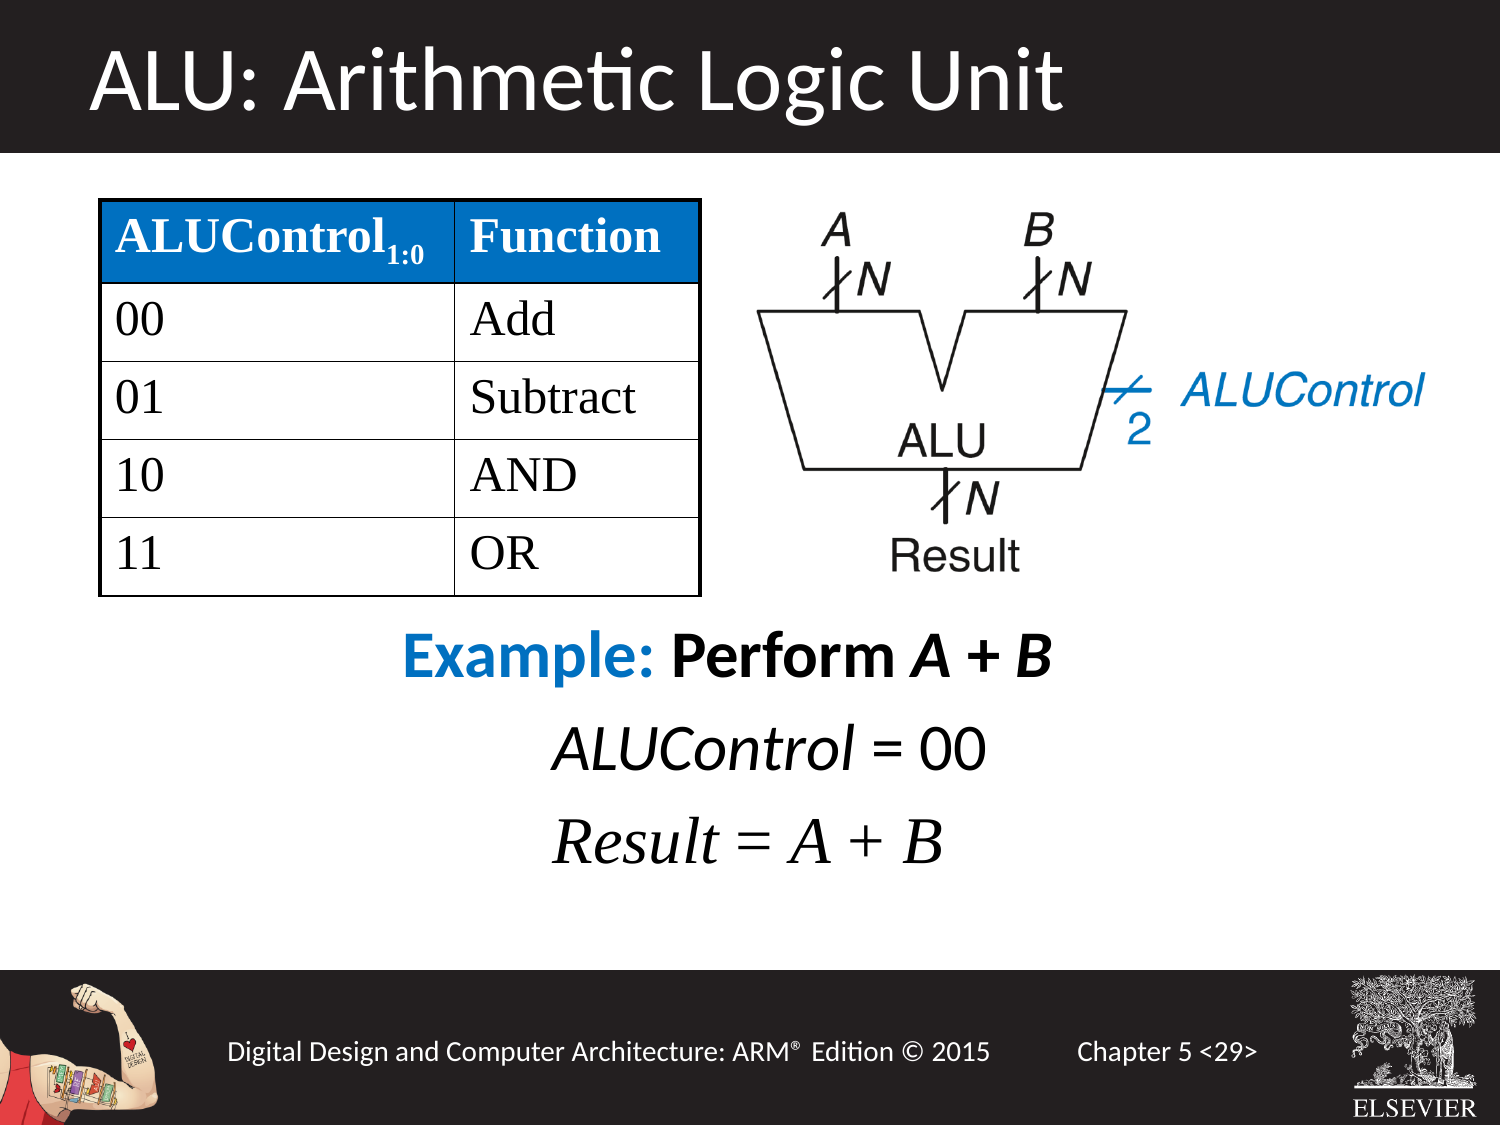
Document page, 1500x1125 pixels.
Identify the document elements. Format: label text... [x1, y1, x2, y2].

picture [749, 202, 1435, 582]
picture [0, 979, 163, 1125]
table_cell 10 [102, 440, 454, 517]
table_cell 11 [102, 518, 454, 595]
text_box ALU: Arithmetic Logic Unit [75, 11, 1375, 136]
table_header Function [455, 202, 698, 282]
table_cell Subtract [455, 362, 698, 439]
table_cell AND [455, 440, 698, 517]
table_cell 00 [102, 284, 454, 361]
picture [1350, 974, 1477, 1117]
text_box Example: Perform A + B ALUControl = 00 Result = A + B [387, 603, 1213, 904]
text_box [112, 200, 1438, 1050]
table_header ALUControl1:0 [102, 202, 454, 282]
table_cell 01 [102, 362, 454, 439]
table_cell Add [455, 284, 698, 361]
table_cell OR [455, 518, 698, 595]
